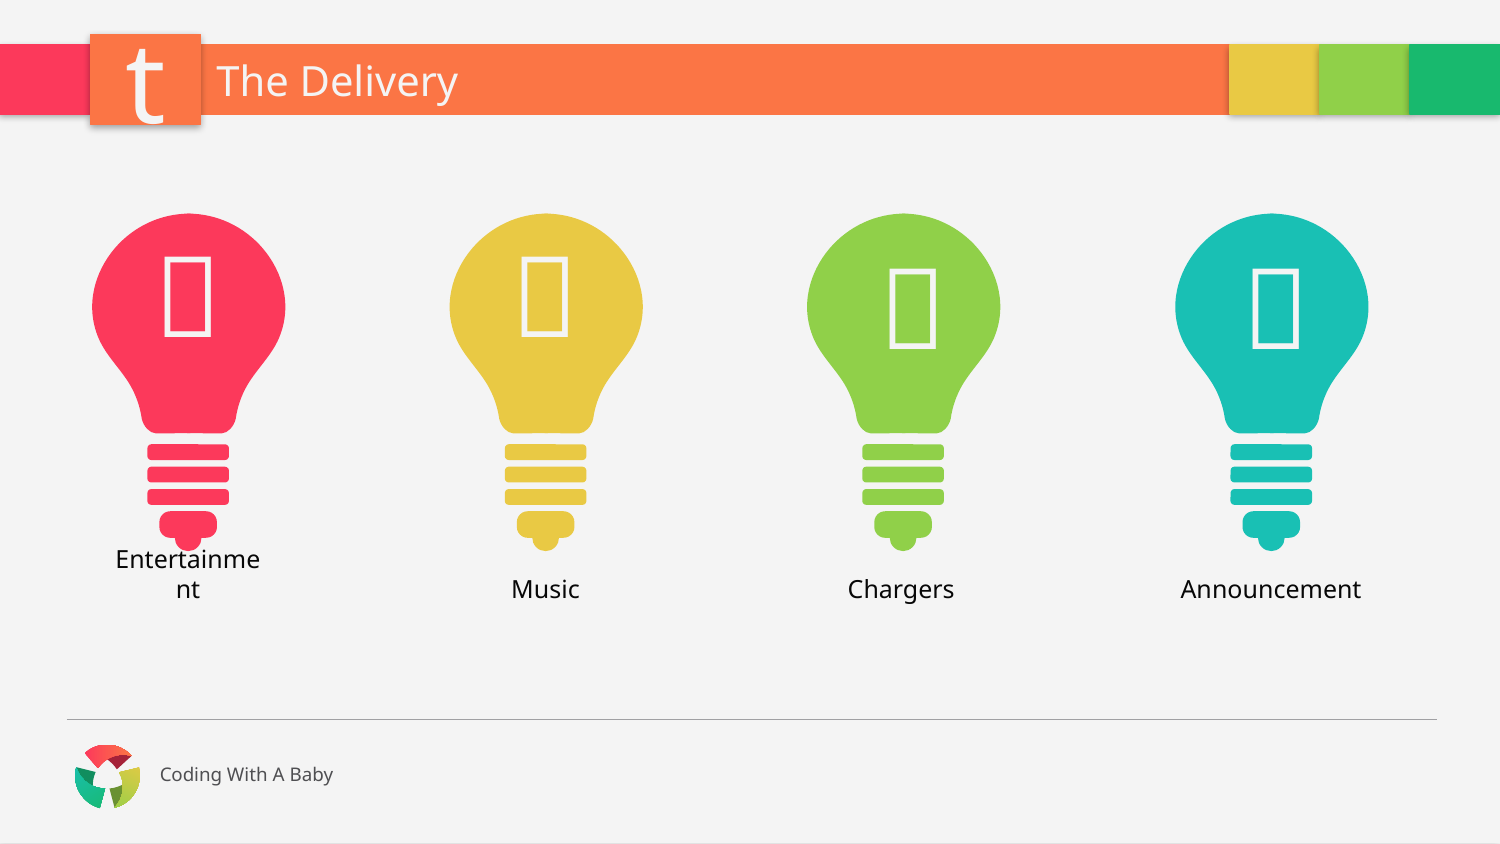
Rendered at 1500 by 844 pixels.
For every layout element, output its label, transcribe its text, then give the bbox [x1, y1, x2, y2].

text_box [449, 213, 644, 552]
text_box Music [474, 559, 618, 611]
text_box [200, 213, 286, 297]
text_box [91, 213, 178, 303]
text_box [91, 311, 286, 552]
text_box Entertainment [94, 559, 283, 611]
text_box [1319, 44, 1408, 115]
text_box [78, 3, 214, 156]
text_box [1174, 213, 1369, 552]
text_box [1409, 44, 1500, 115]
text_box [0, 44, 73, 115]
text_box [806, 213, 1001, 552]
text_box [1229, 44, 1318, 115]
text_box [165, 257, 210, 336]
text_box The Delivery [219, 44, 1228, 115]
text_box Announcement [1164, 533, 1378, 611]
text_box Chargers [829, 559, 973, 611]
